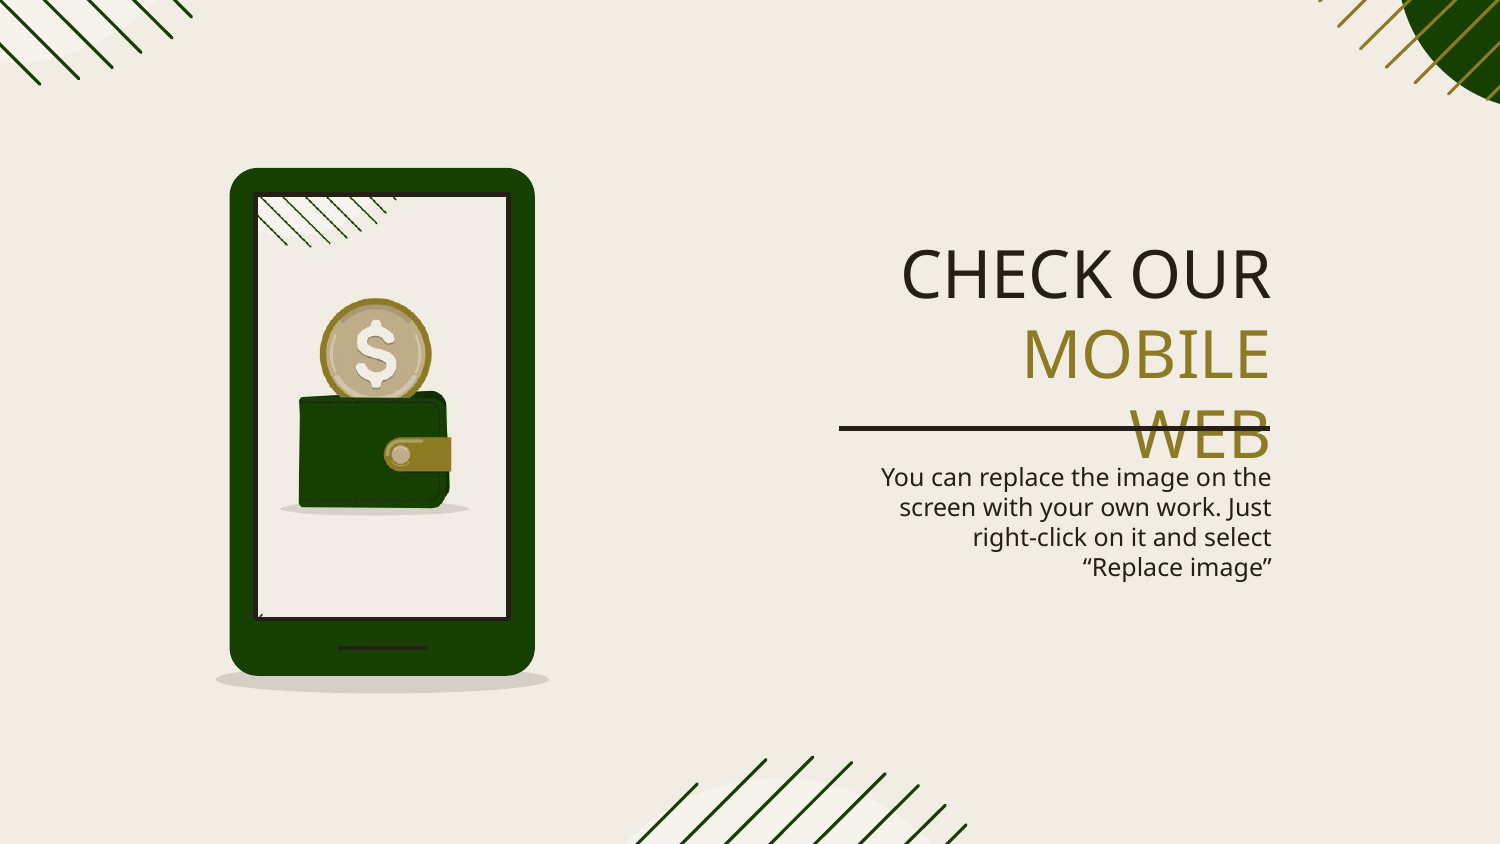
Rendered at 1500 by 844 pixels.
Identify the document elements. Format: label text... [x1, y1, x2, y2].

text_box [215, 167, 550, 694]
subtitle You can replace the image on the screen with your own work. Just right-click on it and select “Replace image” [862, 446, 1288, 619]
picture [257, 196, 507, 617]
title CHECK OUR MOBILE WEB [862, 216, 1288, 419]
